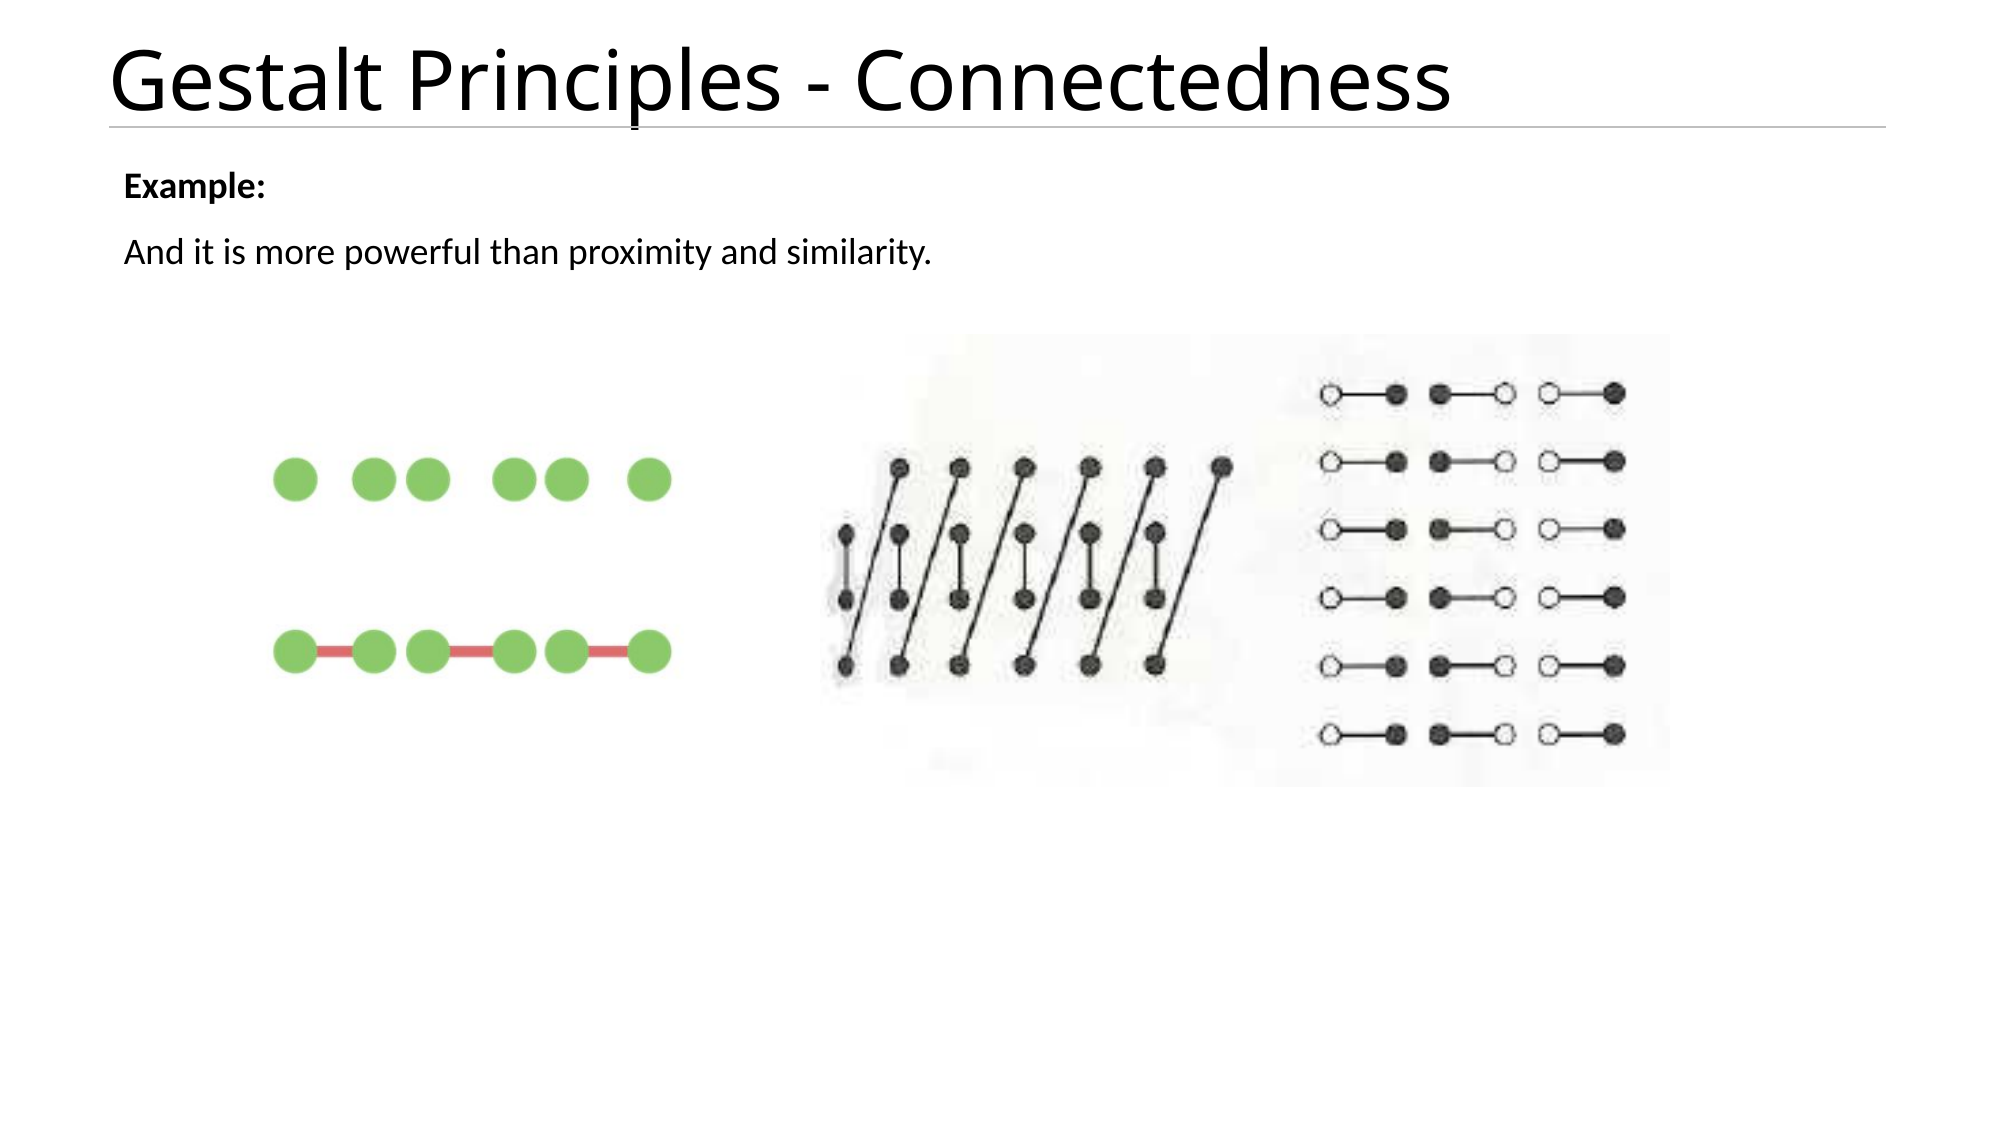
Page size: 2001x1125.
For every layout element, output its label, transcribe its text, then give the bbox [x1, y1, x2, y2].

title Gestalt Principles - Connectedness [93, 18, 1887, 136]
picture [204, 407, 733, 715]
text_box Example: And it is more powerful than proximity and similarity. [109, 154, 1887, 280]
picture [820, 334, 1670, 787]
